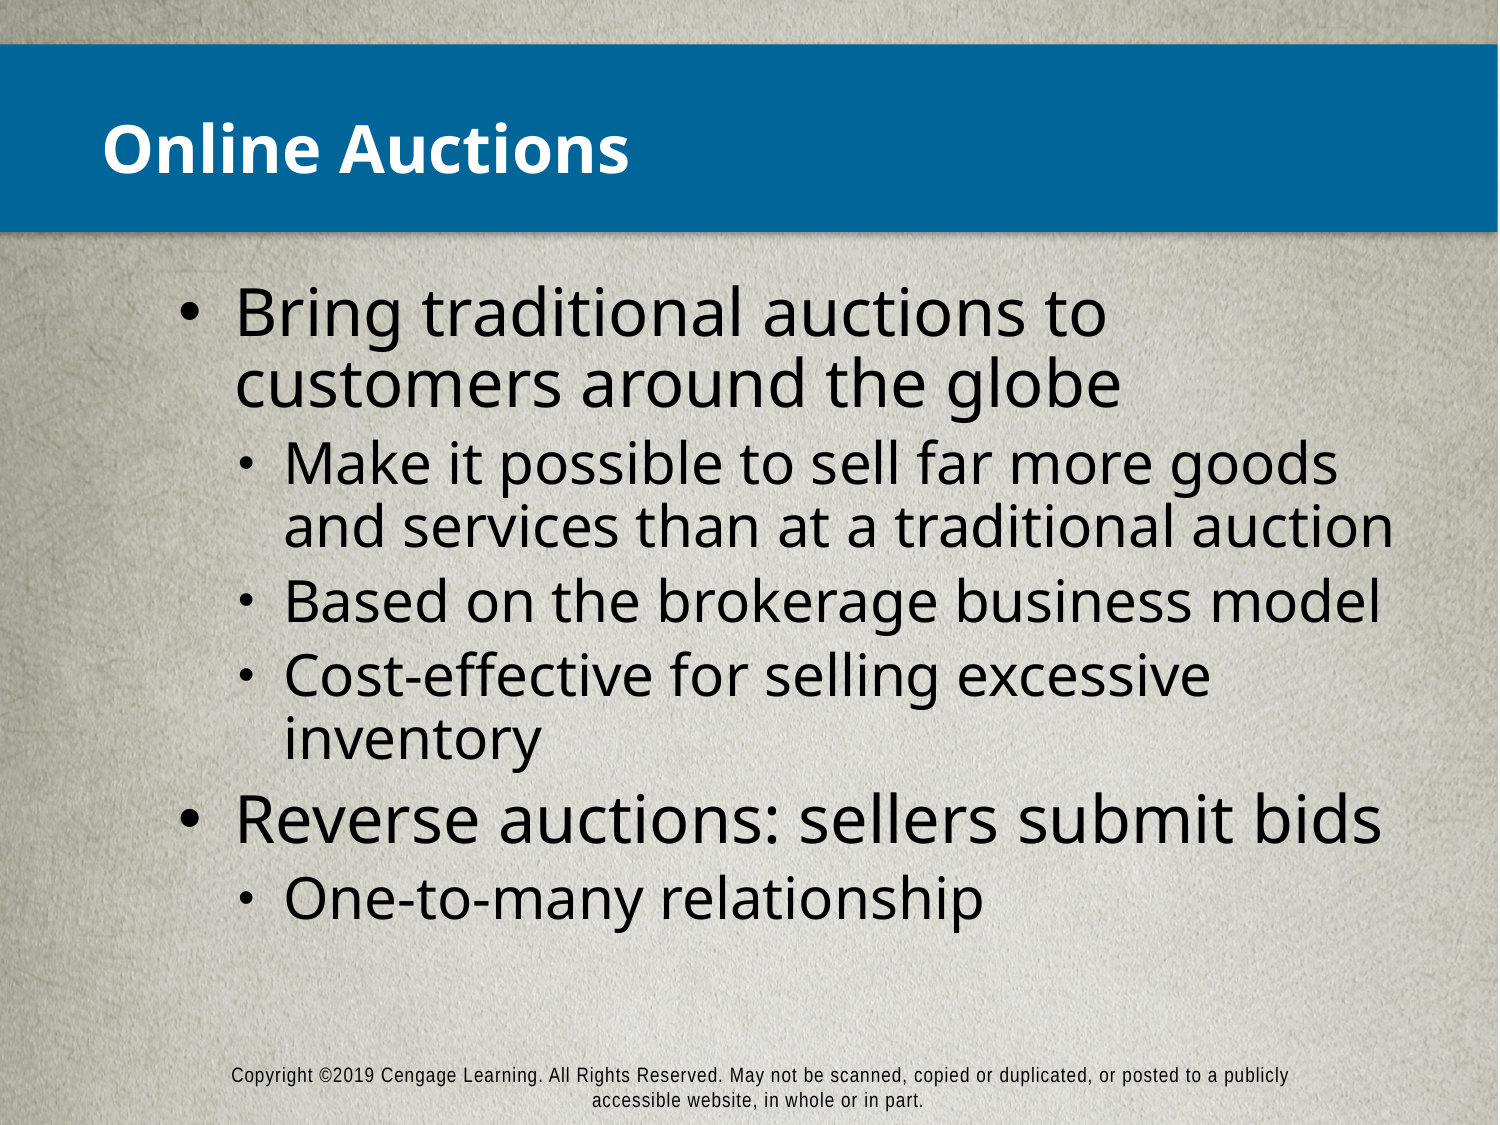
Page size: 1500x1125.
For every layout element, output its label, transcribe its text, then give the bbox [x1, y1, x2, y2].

picture [0, 0, 1498, 44]
list Bring traditional auctions to customers around the globe Make it possible to sell far more goods and services than at a traditional auction Based on the brokerage business model Cost-effective for selling excessive inventory Reverse auctions: sellers submit bids One-to-many relationship [163, 271, 1447, 931]
title Online Auctions [86, 75, 1437, 220]
picture [0, 233, 1498, 1123]
